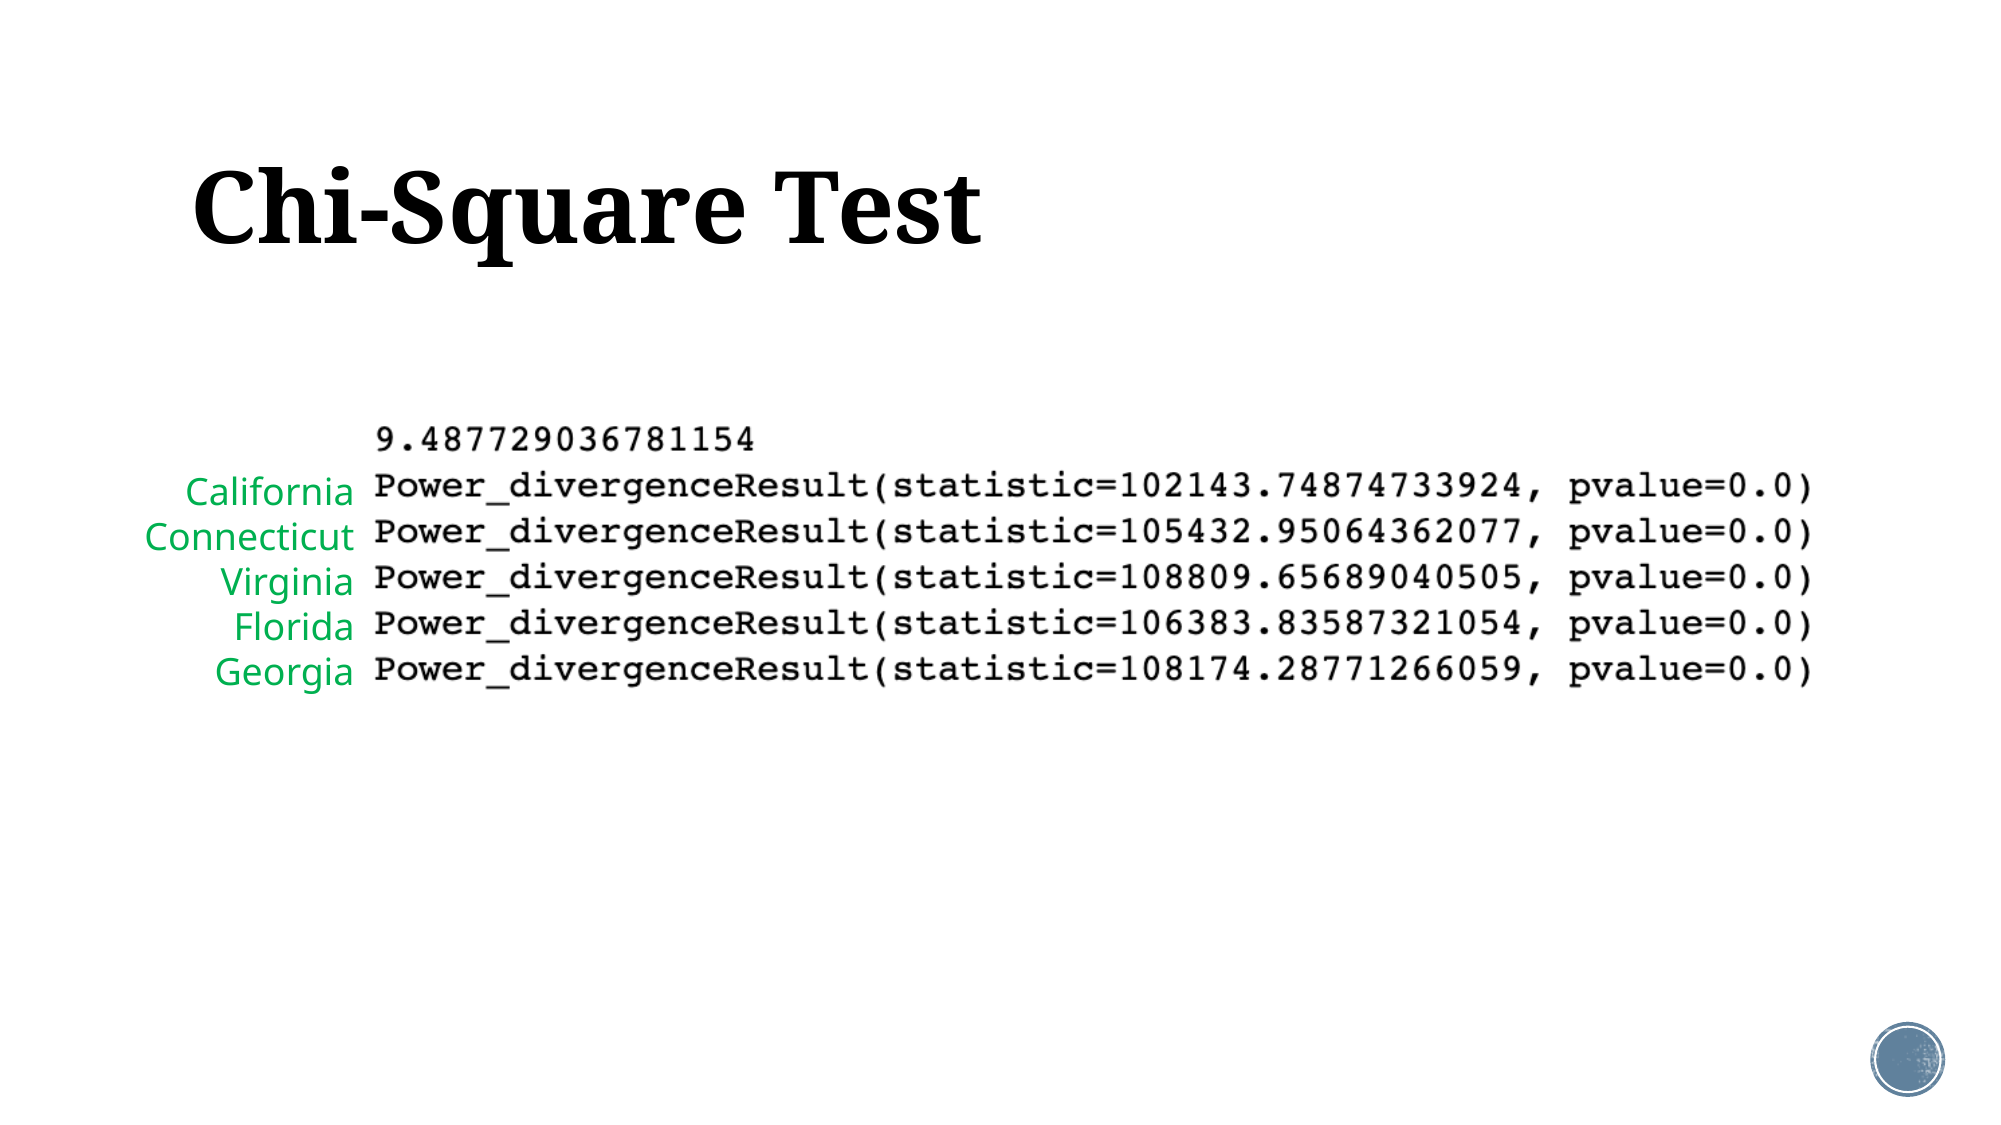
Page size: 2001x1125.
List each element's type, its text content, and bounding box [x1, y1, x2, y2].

title Chi-Square Test [175, 79, 1826, 344]
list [375, 419, 1823, 704]
text_box California Connecticut Virginia Florida Georgia [96, 460, 368, 701]
